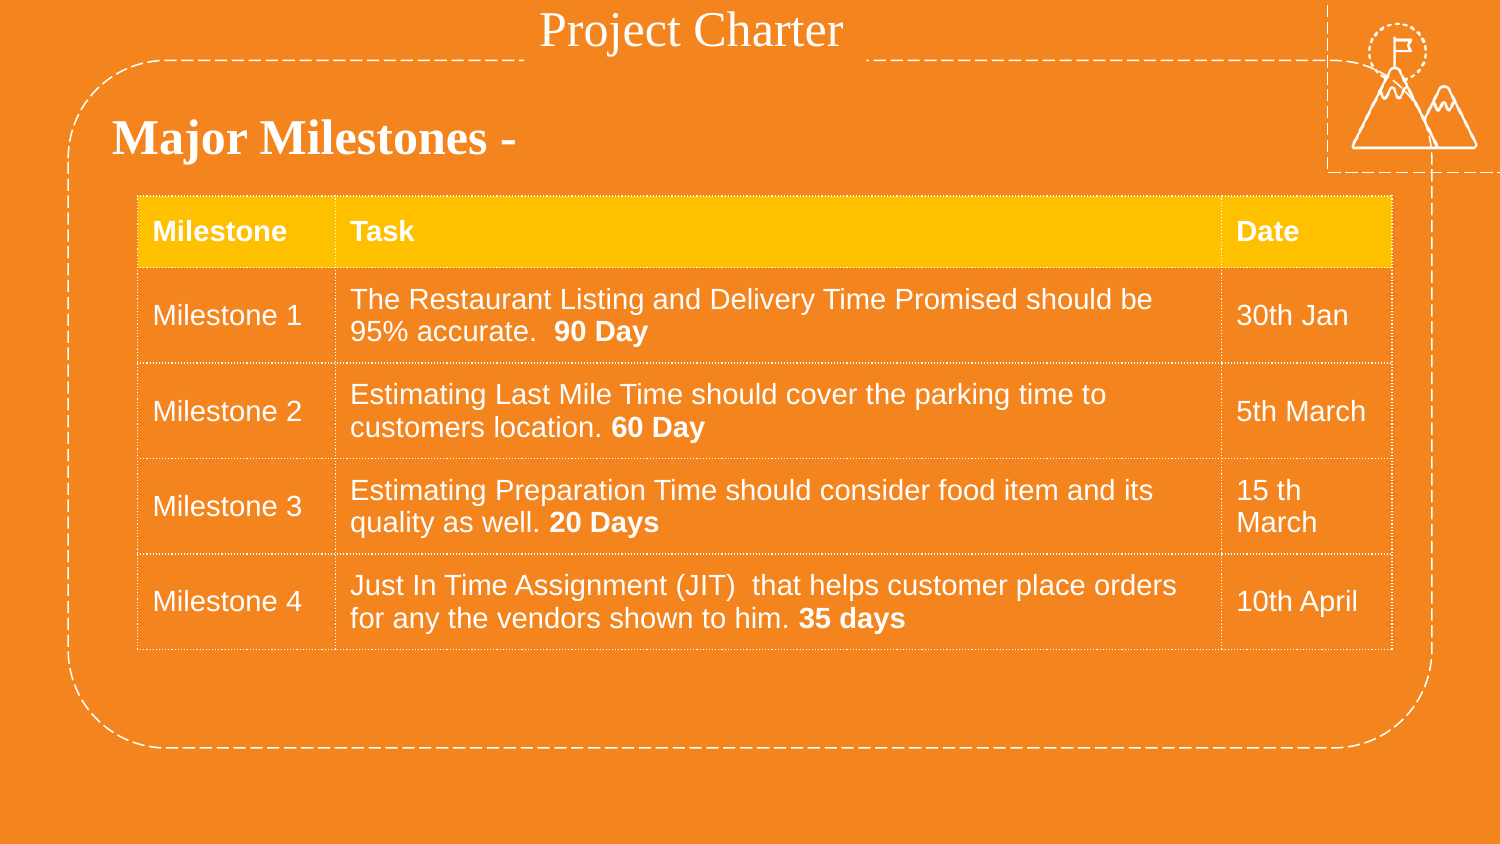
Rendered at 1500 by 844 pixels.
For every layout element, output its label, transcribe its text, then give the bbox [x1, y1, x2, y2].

table_cell Milestone 2 [138, 363, 335, 459]
table_header Task [335, 196, 1221, 268]
table_cell Estimating Preparation Time should consider food item and its quality as well. 20 Days [335, 459, 1221, 554]
table_cell 30th Jan [1221, 268, 1392, 363]
table_cell Milestone 4 [138, 554, 335, 650]
text_box Major Milestones - [68, 60, 1432, 748]
table_header Date [1221, 196, 1392, 268]
table_cell Just In Time Assignment (JIT) that helps customer place orders for any the vendors shown to him. 35 days [335, 554, 1221, 650]
text_box Project Charter [524, 0, 867, 74]
table_cell Milestone 1 [138, 268, 335, 363]
table_cell 10th April [1221, 554, 1392, 650]
table_cell Estimating Last Mile Time should cover the parking time to customers location. 60 Day [335, 363, 1221, 459]
table_cell Milestone 3 [138, 459, 335, 554]
table_cell 5th March [1221, 363, 1392, 459]
table_cell The Restaurant Listing and Delivery Time Promised should be 95% accurate. 90 Day [335, 268, 1221, 363]
picture [1327, 0, 1500, 172]
table_header Milestone [138, 196, 335, 268]
table_cell 15 th March [1221, 459, 1392, 554]
